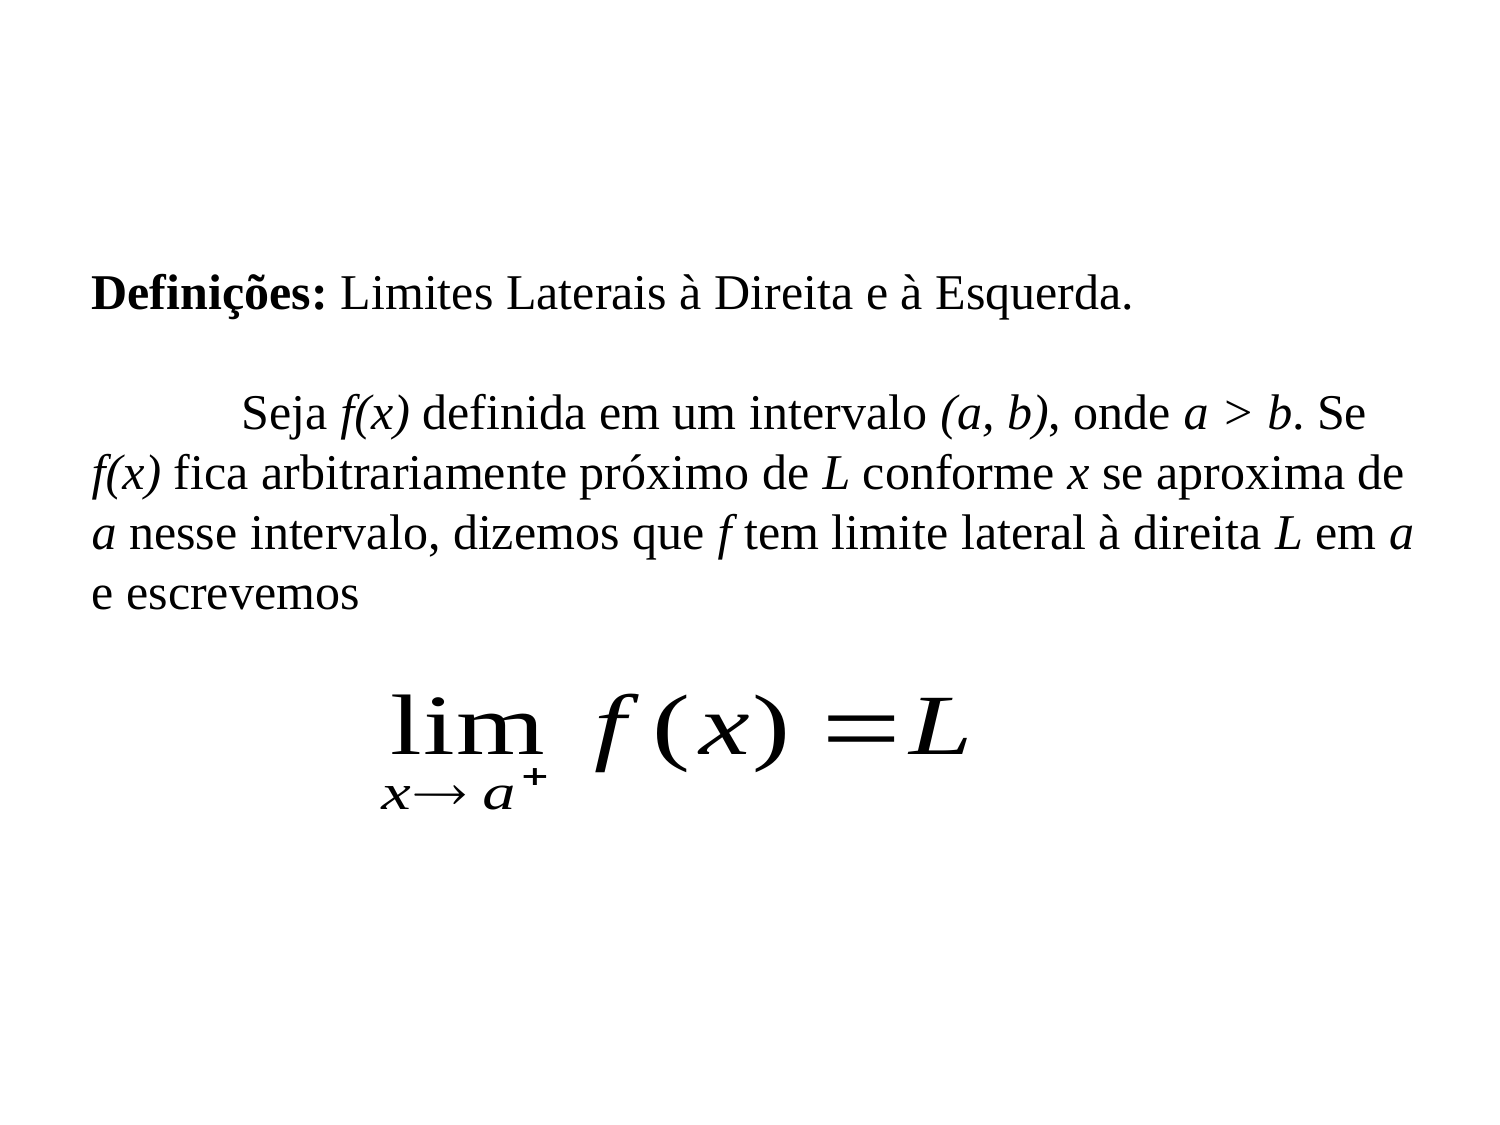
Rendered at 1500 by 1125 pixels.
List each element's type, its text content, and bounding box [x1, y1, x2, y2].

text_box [359, 668, 996, 827]
text_box Definições: Limites Laterais à Direita e à Esquerda. Seja f(x) definida em um intervalo (a, b), onde a > b. Se f(x) fica arbitrariamente próximo de L conforme x se aproxima de a nesse intervalo, dizemos que f tem limite lateral à direita L em a e escrevemos [76, 252, 1436, 627]
